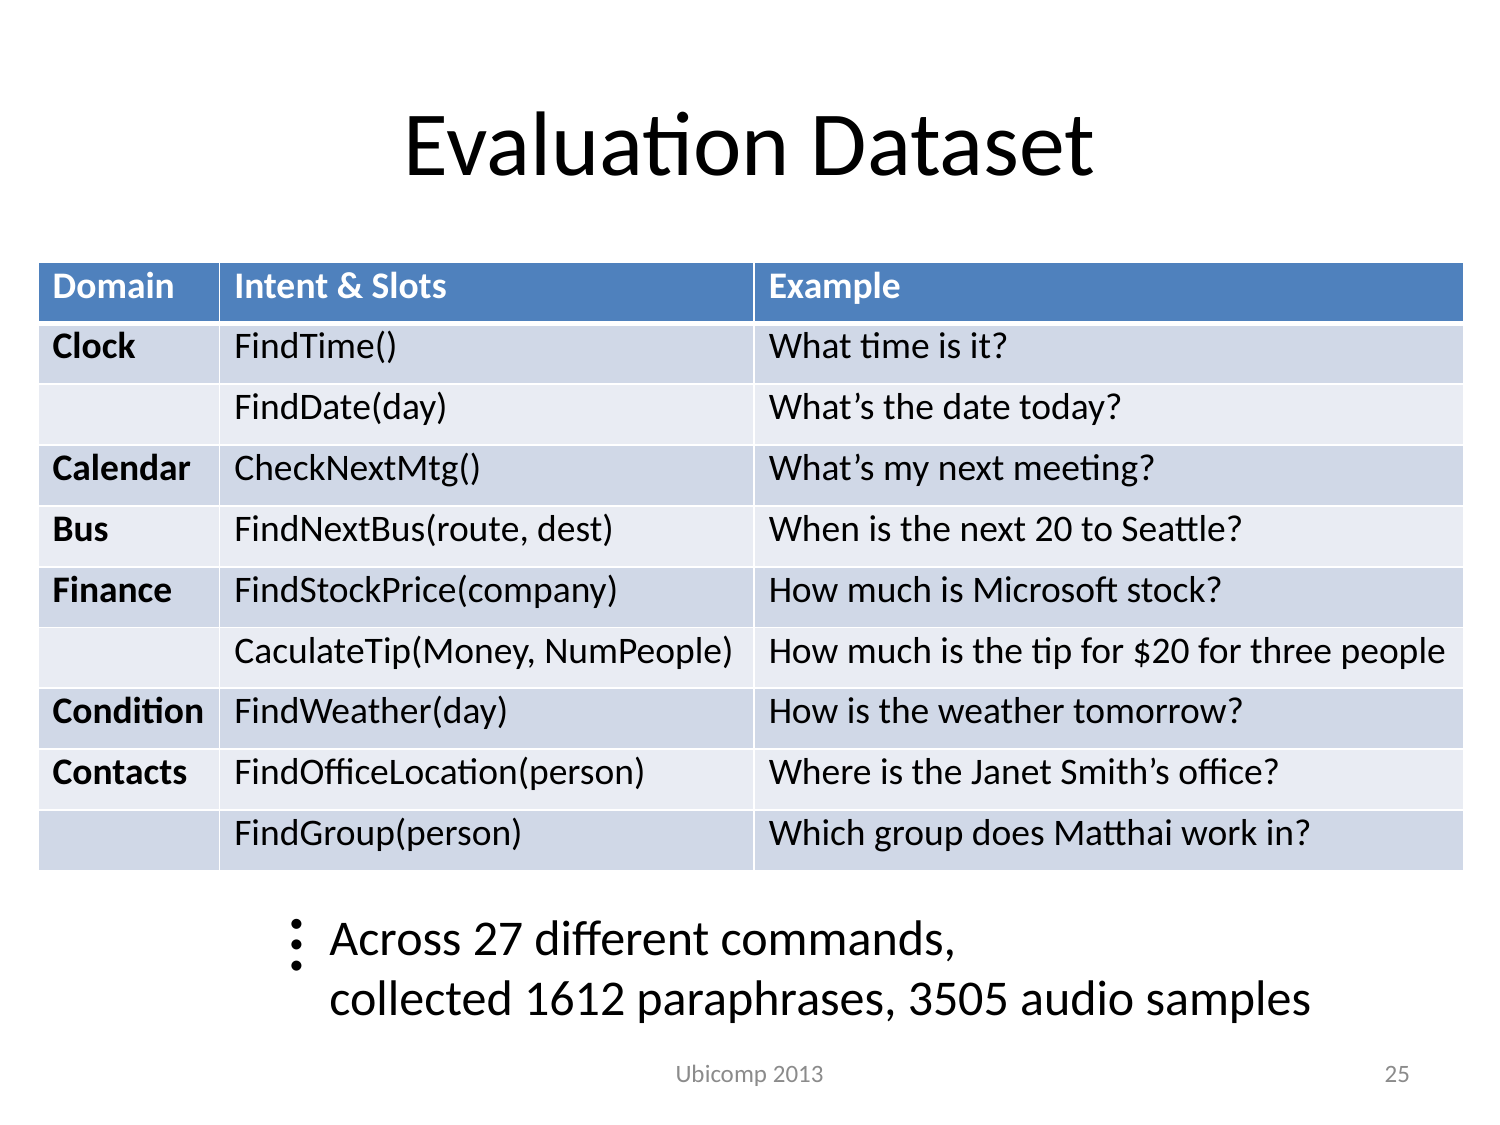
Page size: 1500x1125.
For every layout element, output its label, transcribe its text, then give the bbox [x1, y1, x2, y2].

table_cell FindGroup(person) [220, 811, 753, 870]
table_cell Calendar [39, 446, 219, 505]
table_cell What’s the date today? [755, 385, 1463, 444]
table_cell Which group does Matthai work in? [755, 811, 1463, 870]
table_cell What’s my next meeting? [755, 446, 1463, 505]
table_cell FindStockPrice(company) [220, 568, 753, 627]
table_cell FindNextBus(route, dest) [220, 507, 753, 566]
table_cell CheckNextMtg() [220, 446, 753, 505]
table_cell What time is it? [755, 326, 1463, 383]
table_header Intent & Slots [220, 263, 753, 321]
table_cell How much is the tip for $20 for three people [755, 628, 1463, 687]
slide_number 25 [1074, 1042, 1425, 1103]
table_cell FindWeather(day) [220, 689, 753, 748]
table_header Domain [39, 263, 219, 321]
table_cell FindDate(day) [220, 385, 753, 444]
table_cell CaculateTip(Money, NumPeople) [220, 628, 753, 687]
table_cell Finance [39, 568, 219, 627]
footer Ubicomp 2013 [512, 1044, 988, 1103]
table_cell How much is Microsoft stock? [755, 568, 1463, 627]
title Evaluation Dataset [75, 45, 1425, 233]
table_cell Contacts [39, 750, 219, 809]
table_cell Clock [39, 326, 219, 383]
table_cell Condition [39, 689, 219, 748]
table_cell FindTime() [220, 326, 753, 383]
table_cell Where is the Janet Smith’s office? [755, 750, 1463, 809]
table_header Example [755, 263, 1463, 321]
table_cell Bus [39, 507, 219, 566]
table_cell FindOfficeLocation(person) [220, 750, 753, 809]
table_cell How is the weather tomorrow? [755, 689, 1463, 748]
table_cell [39, 385, 219, 444]
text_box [251, 897, 1334, 1035]
table_cell When is the next 20 to Seattle? [755, 507, 1463, 566]
table_cell [39, 628, 219, 687]
table_cell [39, 811, 219, 870]
